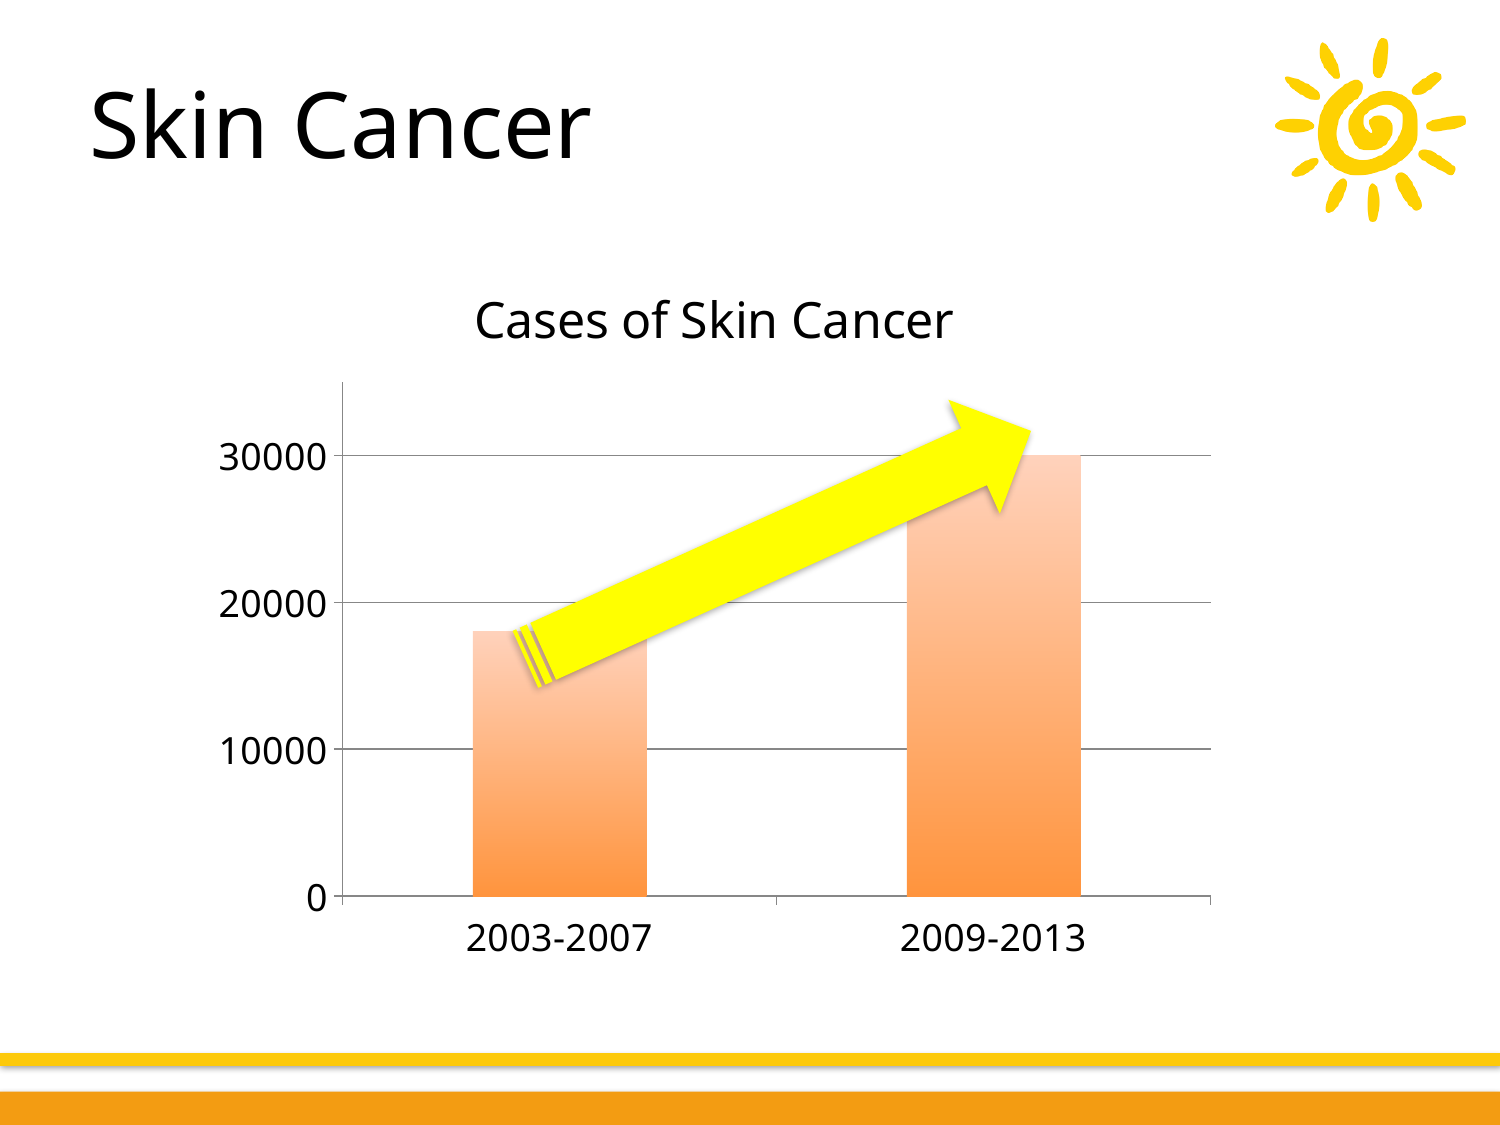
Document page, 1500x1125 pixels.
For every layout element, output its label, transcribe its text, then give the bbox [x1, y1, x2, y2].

text_box Skin Cancer [75, 59, 1266, 184]
chart [197, 247, 1232, 978]
picture [1274, 38, 1467, 222]
text_box [0, 1091, 1500, 1125]
